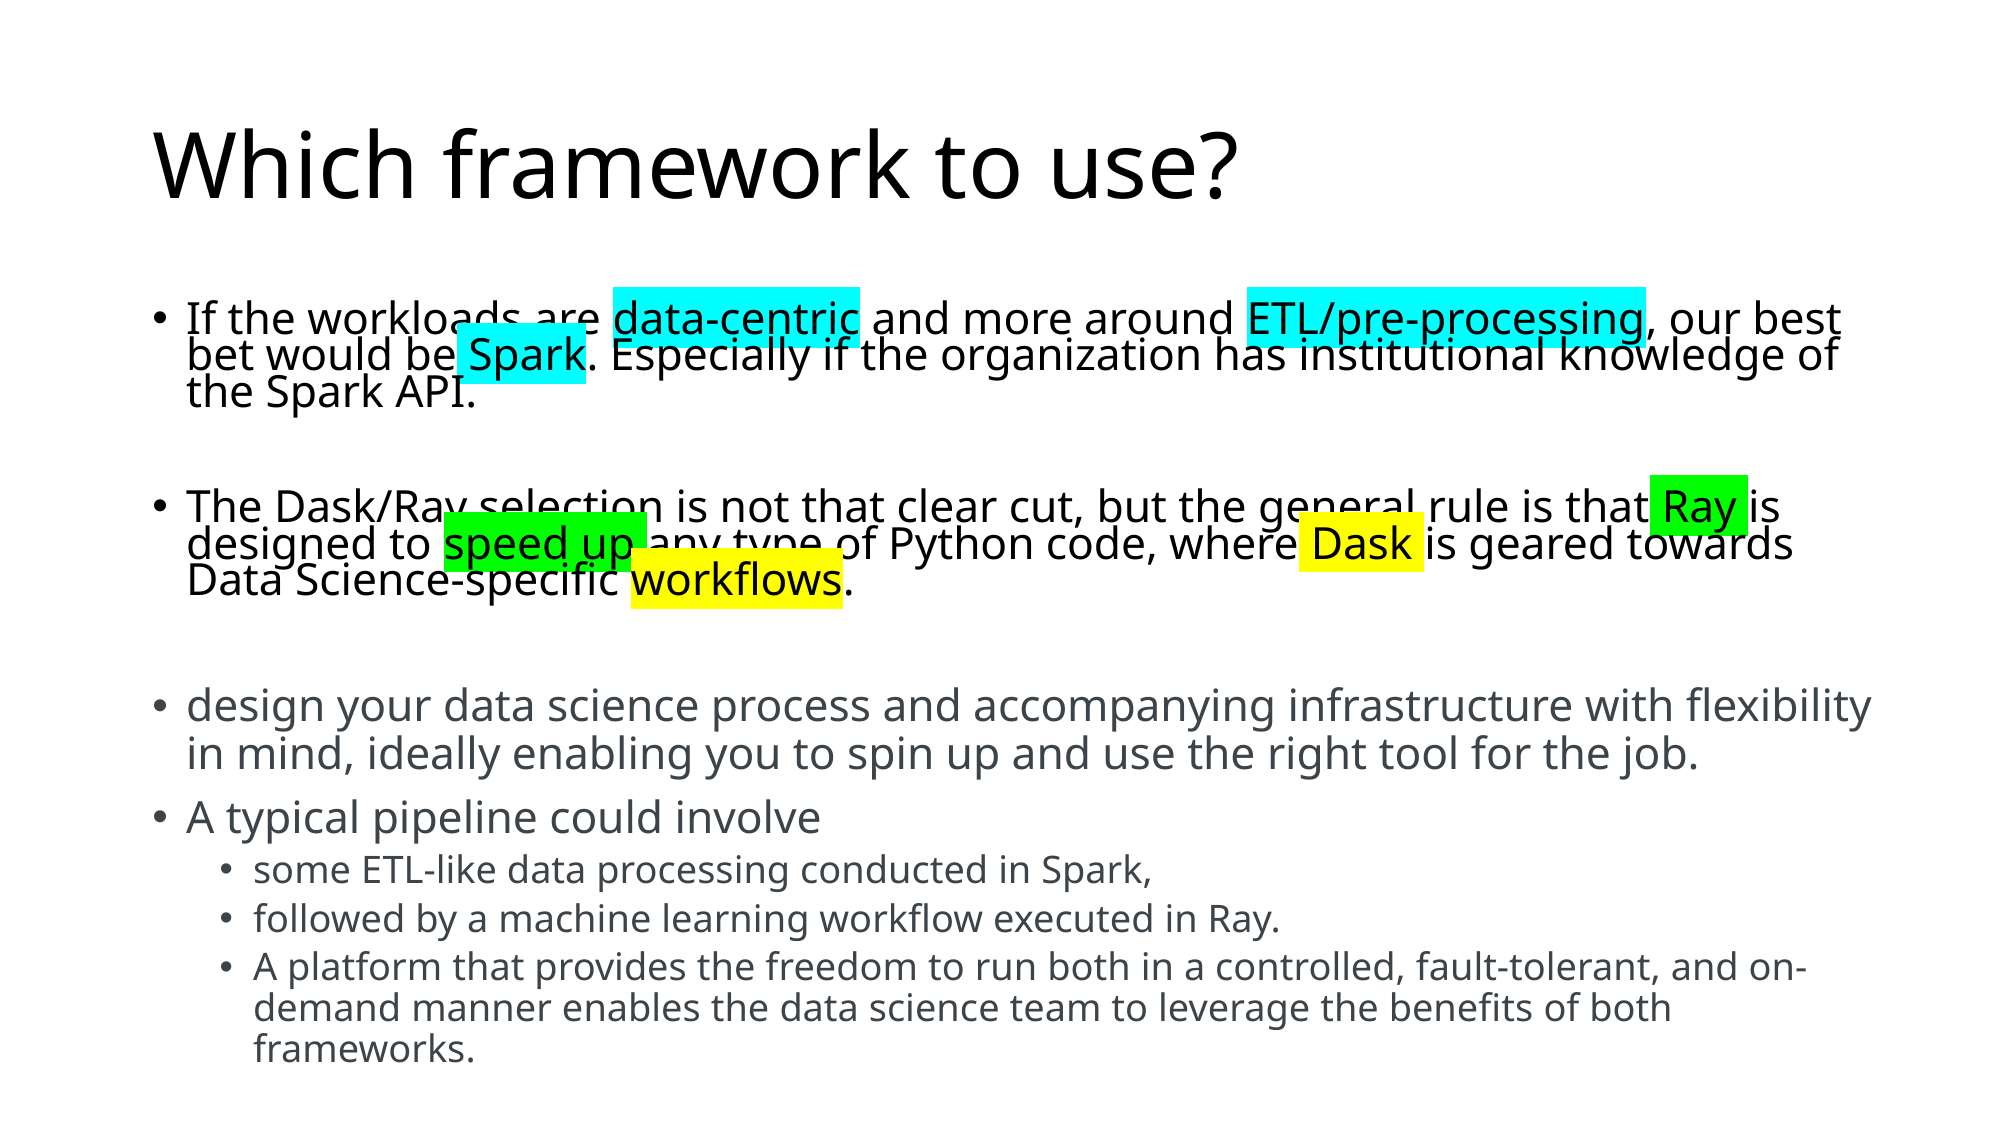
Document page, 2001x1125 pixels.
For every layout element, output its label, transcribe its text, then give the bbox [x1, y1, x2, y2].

title Which framework to use? [137, 59, 1863, 278]
list If the workloads are data-centric and more around ETL/pre-processing, our best bet would be Spark. Especially if the organization has institutional knowledge of the Spark API. The Dask/Ray selection is not that clear cut, but the general rule is that Ray is designed to speed up any type of Python code, where Dask is geared towards Data Science-specific workflows. design your data science process and accompanying infrastructure with flexibility in mind, ideally enabling you to spin up and use the right tool for the job. A typical pipeline could involve some ETL-like data processing conducted in Spark, followed by a machine learning workflow executed in Ray. A platform that provides the freedom to run both in a controlled, fault-tolerant, and on-demand manner enables the data science team to leverage the benefits of both frameworks. [137, 299, 1891, 1125]
